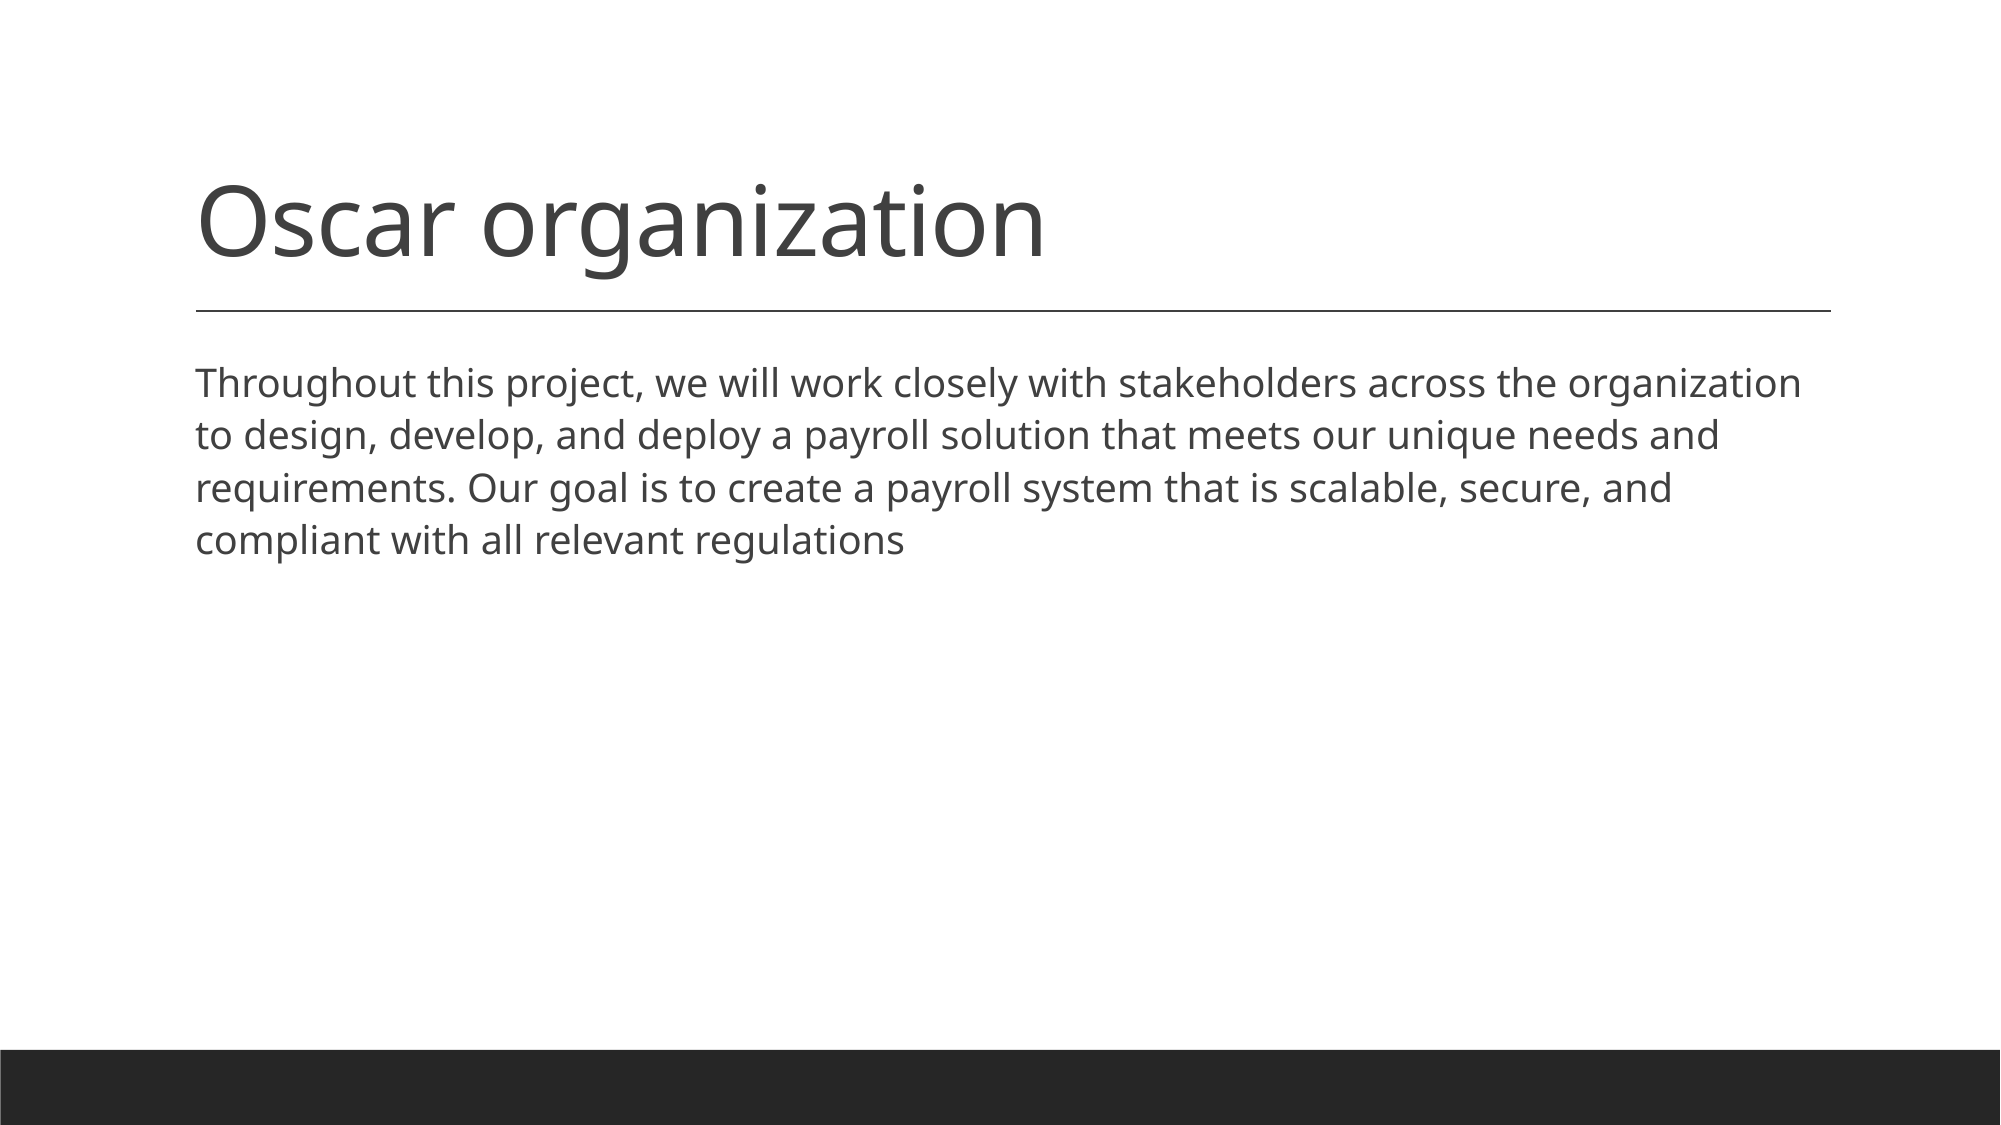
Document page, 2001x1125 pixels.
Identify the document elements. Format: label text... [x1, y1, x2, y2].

title Oscar organization [180, 47, 1830, 285]
list Throughout this project, we will work closely with stakeholders across the organization to design, develop, and deploy a payroll solution that meets our unique needs and requirements. Our goal is to create a payroll system that is scalable, secure, and compliant with all relevant regulations [180, 345, 1830, 963]
